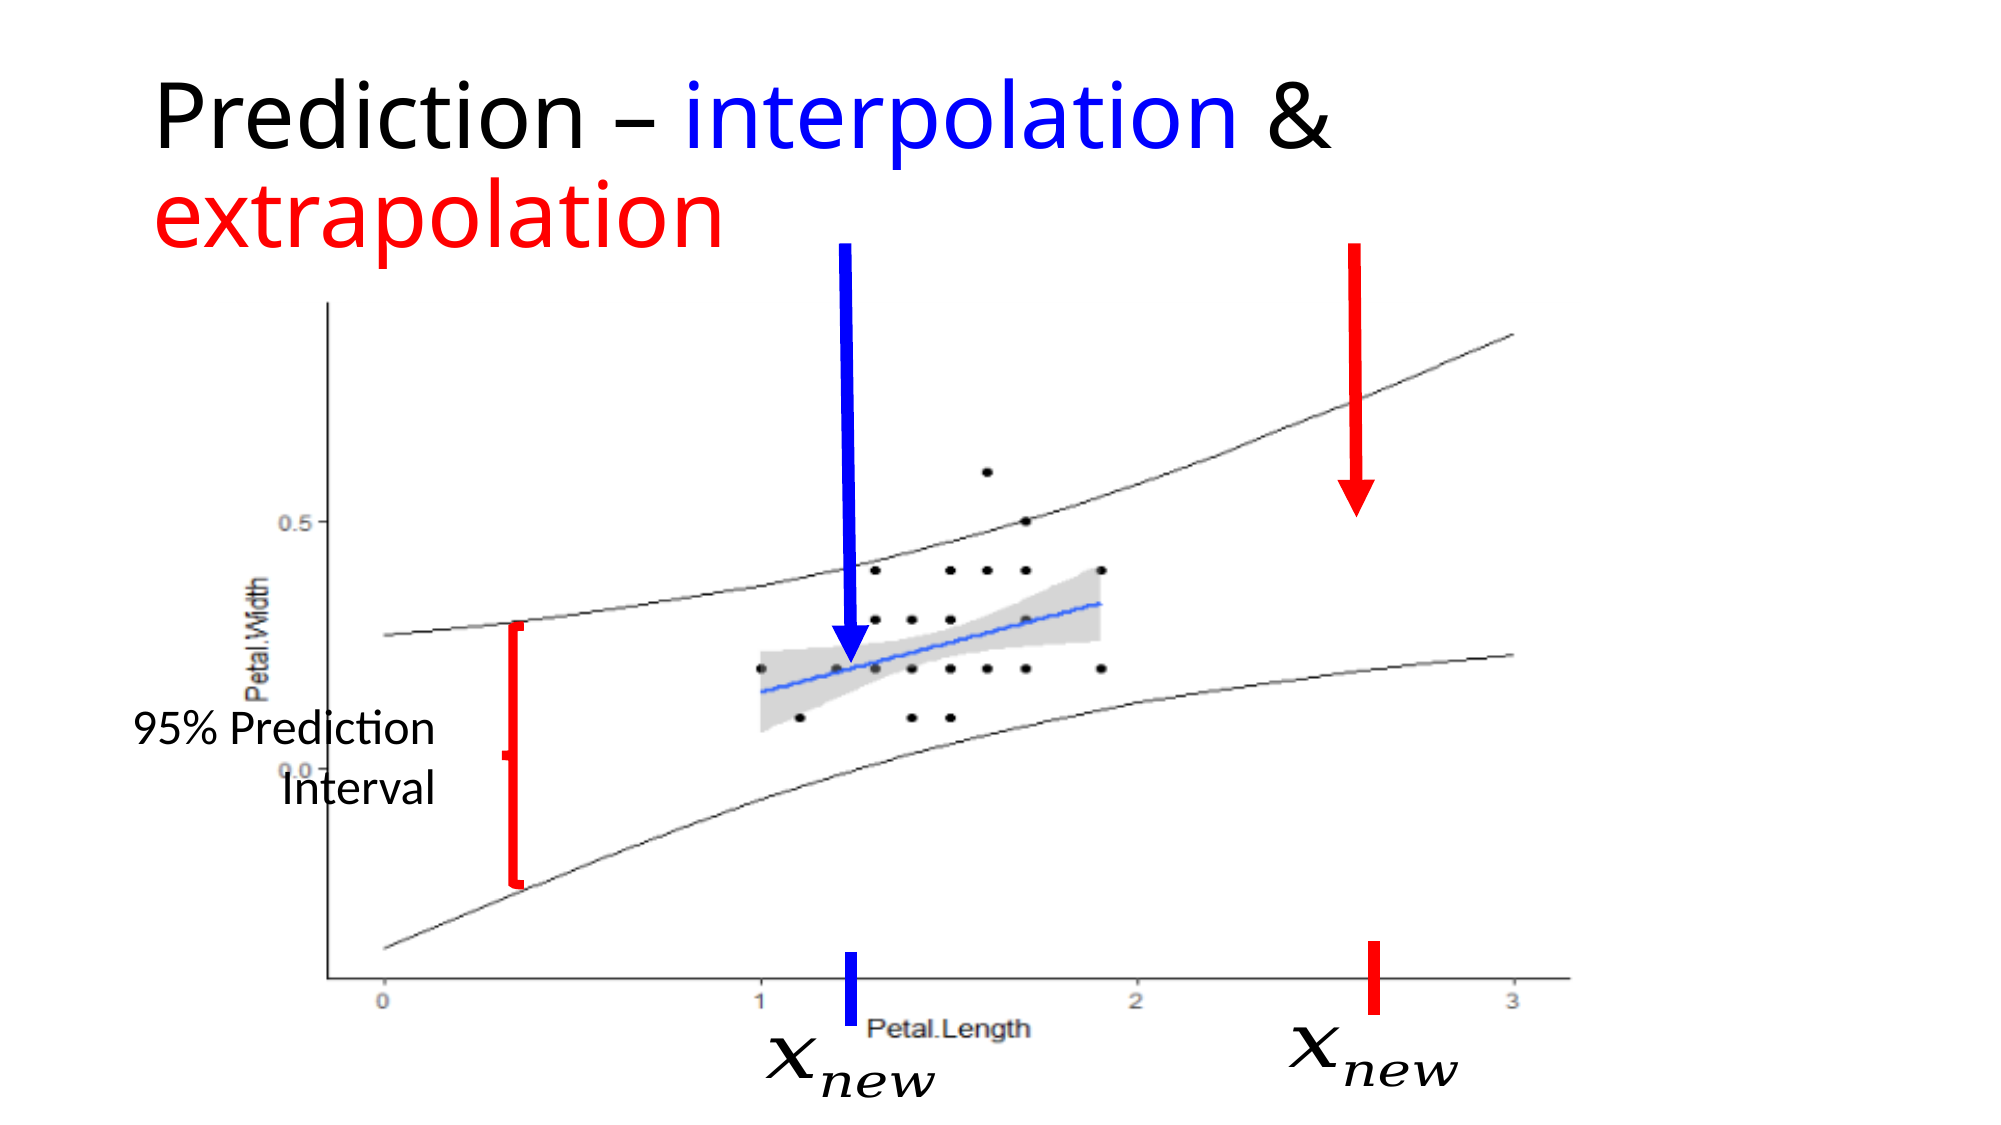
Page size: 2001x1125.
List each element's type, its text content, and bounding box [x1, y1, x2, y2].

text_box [845, 243, 852, 664]
text_box 95% Prediction Interval [116, 687, 215, 822]
title Prediction – interpolation & extrapolation [137, 59, 1863, 278]
picture [215, 301, 1581, 1059]
